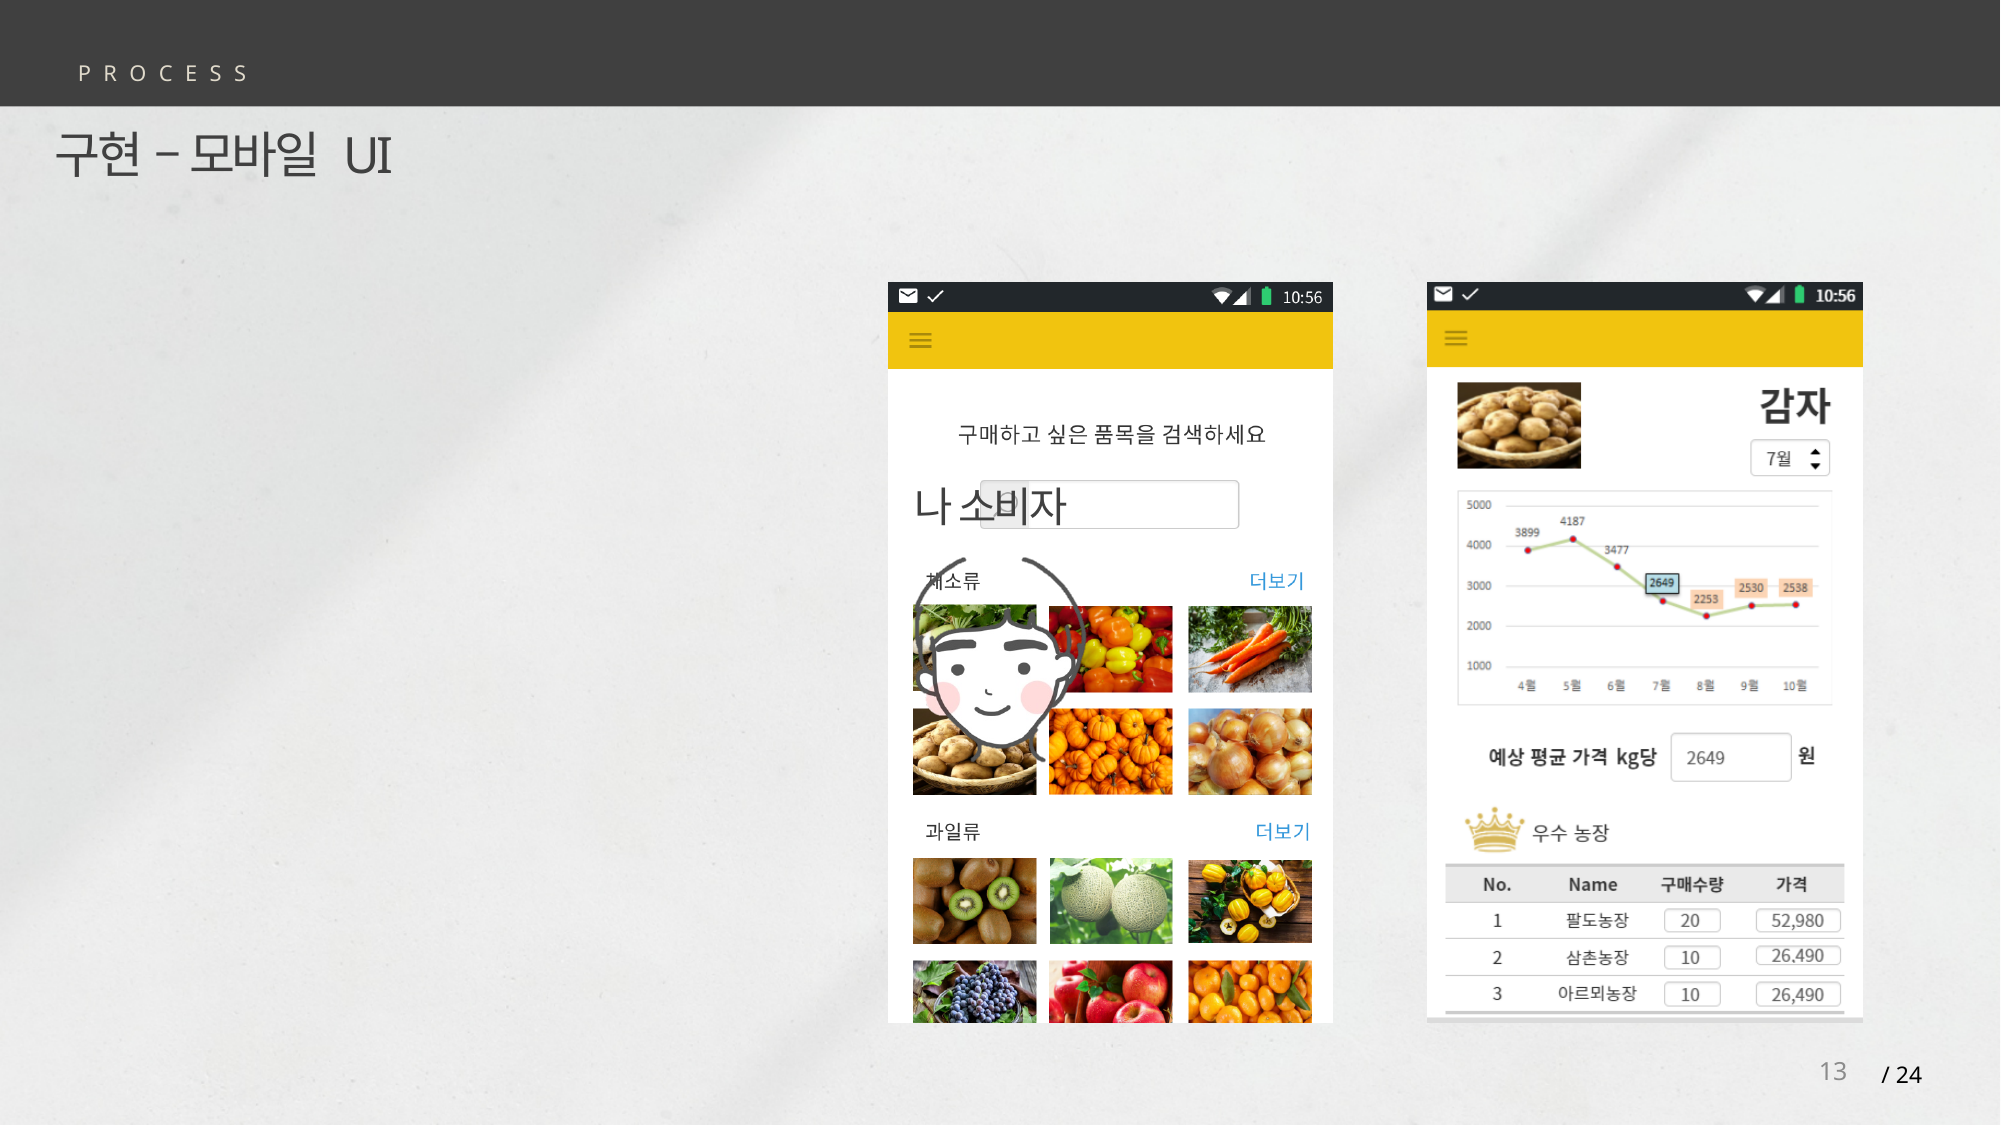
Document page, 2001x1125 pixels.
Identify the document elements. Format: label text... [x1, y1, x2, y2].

slide_number 13 [1412, 1042, 1863, 1103]
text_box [888, 473, 1112, 804]
text_box [0, 0, 2000, 107]
picture [0, 0, 2001, 1125]
text_box PROCESS [62, 52, 262, 94]
text_box 구현 – 모바일 UI [39, 116, 409, 192]
